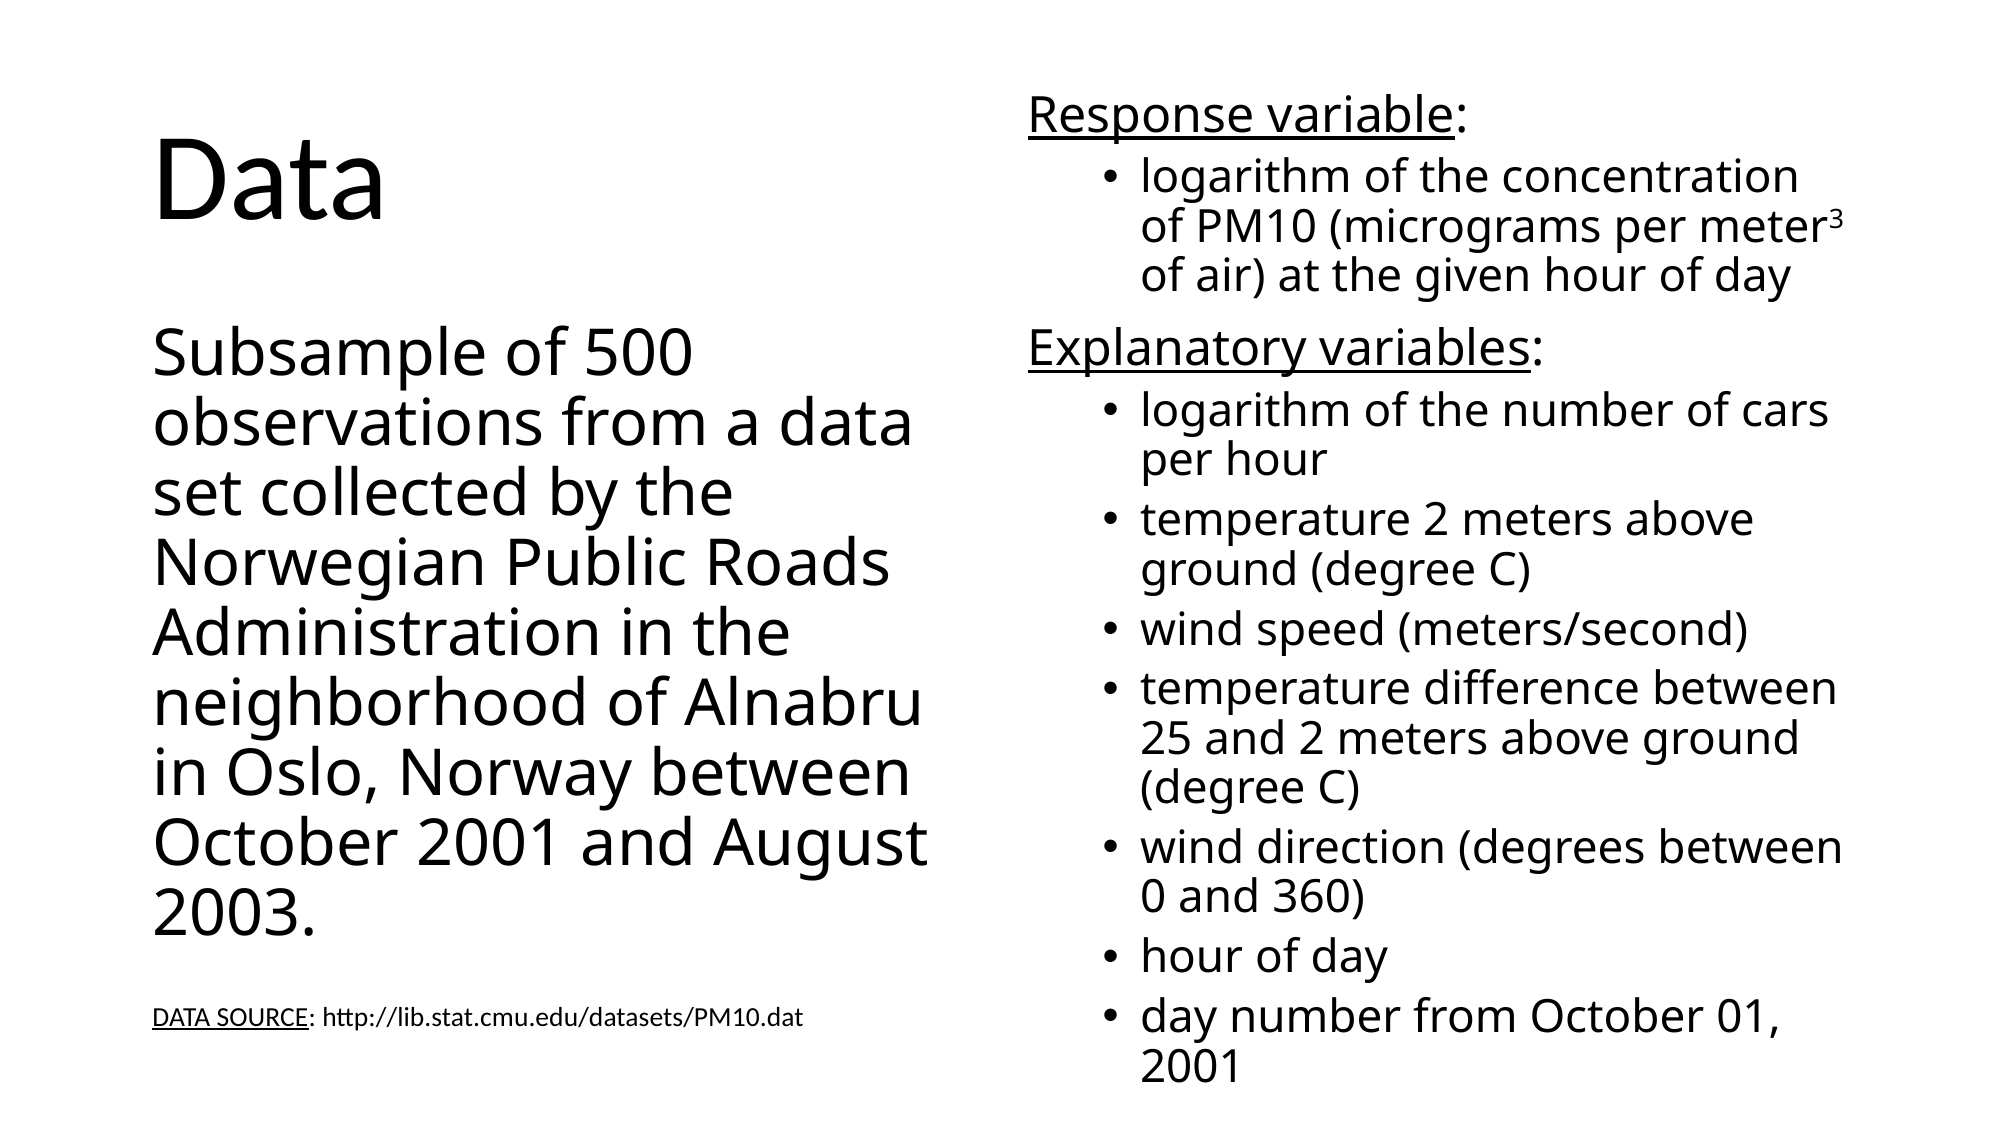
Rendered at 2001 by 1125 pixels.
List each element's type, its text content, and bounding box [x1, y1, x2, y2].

list Response variable: logarithm of the concentration of PM10 (micrograms per meter3 of air) at the given hour of day Explanatory variables: logarithm of the number of cars per hour temperature 2 meters above ground (degree C) wind speed (meters/second) temperature difference between 25 and 2 meters above ground (degree C) wind direction (degrees between 0 and 360) hour of day day number from October 01, 2001 [1012, 81, 1863, 1061]
list Subsample of 500 observations from a data set collected by the Norwegian Public Roads Administration in the neighborhood of Alnabru in Oslo, Norway between October 2001 and August 2003. DATA SOURCE: http://lib.stat.cmu.edu/datasets/PM10.dat [137, 312, 988, 1044]
title Data [137, 81, 1012, 278]
